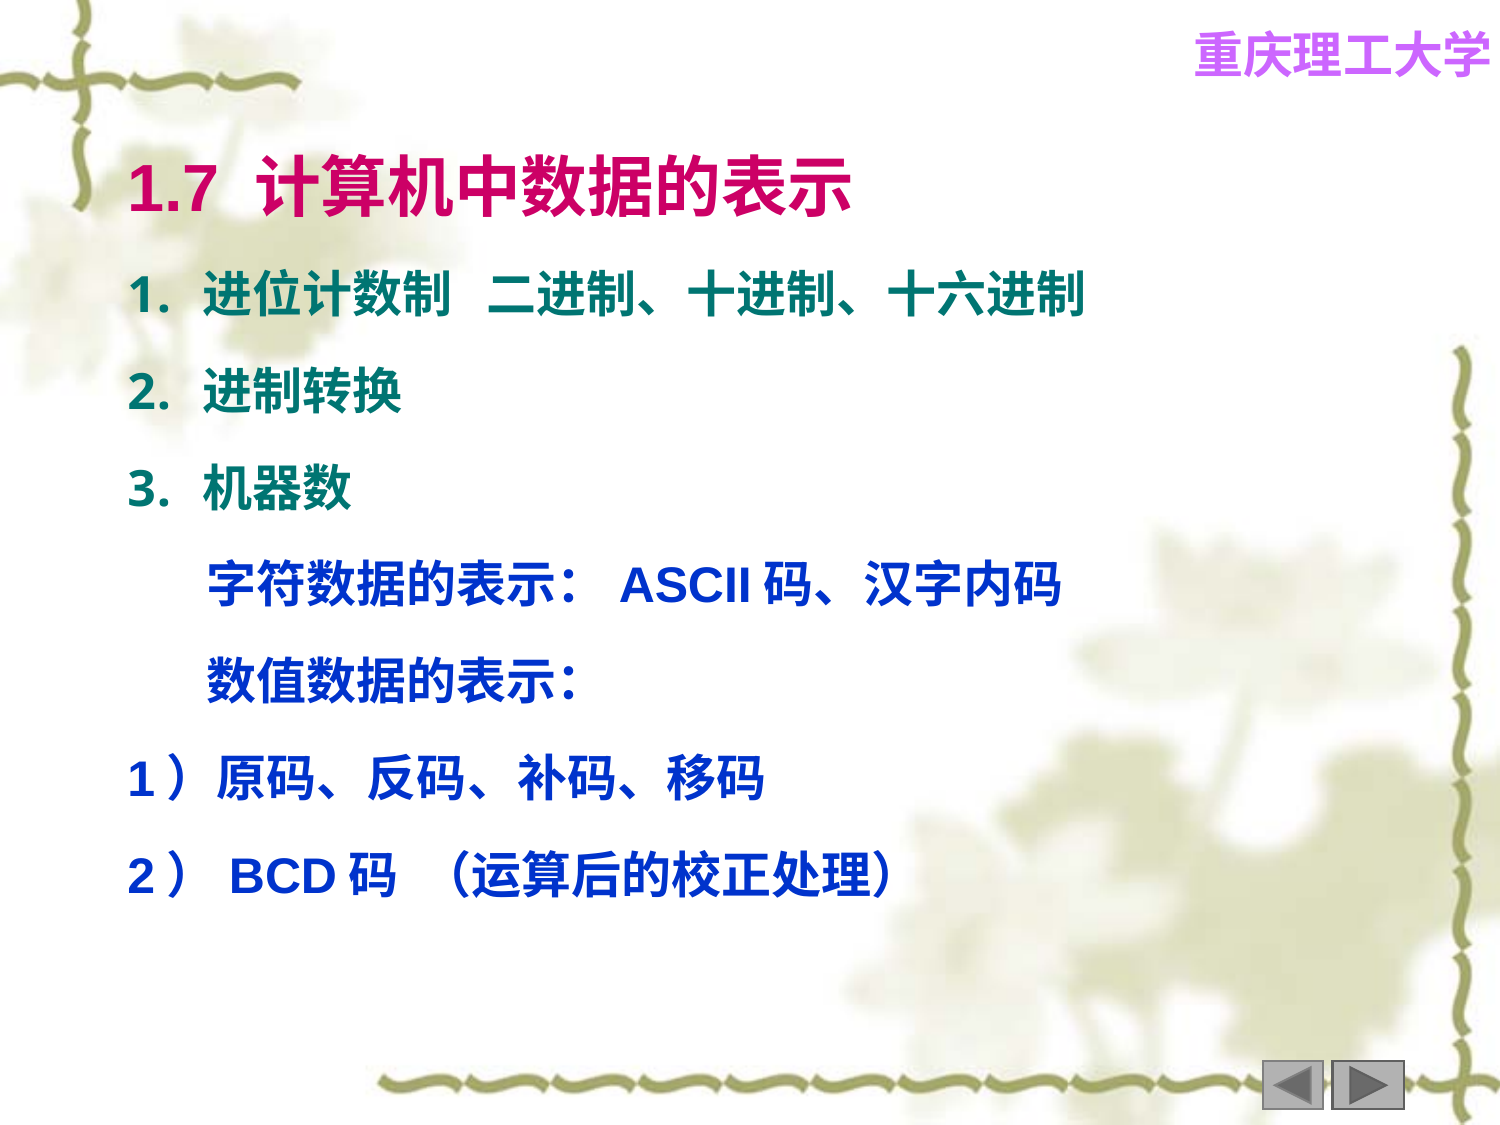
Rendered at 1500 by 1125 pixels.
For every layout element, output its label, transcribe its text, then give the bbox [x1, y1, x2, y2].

picture [0, 0, 1500, 1125]
text_box 1.7 计算机中数据的表示 进位计数制 二进制、十进制、十六进制 进制转换 机器数 字符数据的表示：ASCII码、汉字内码 数值数据的表示： 1）原码、反码、补码、移码 2）BCD码 （运算后的校正处理） [112, 121, 1400, 912]
